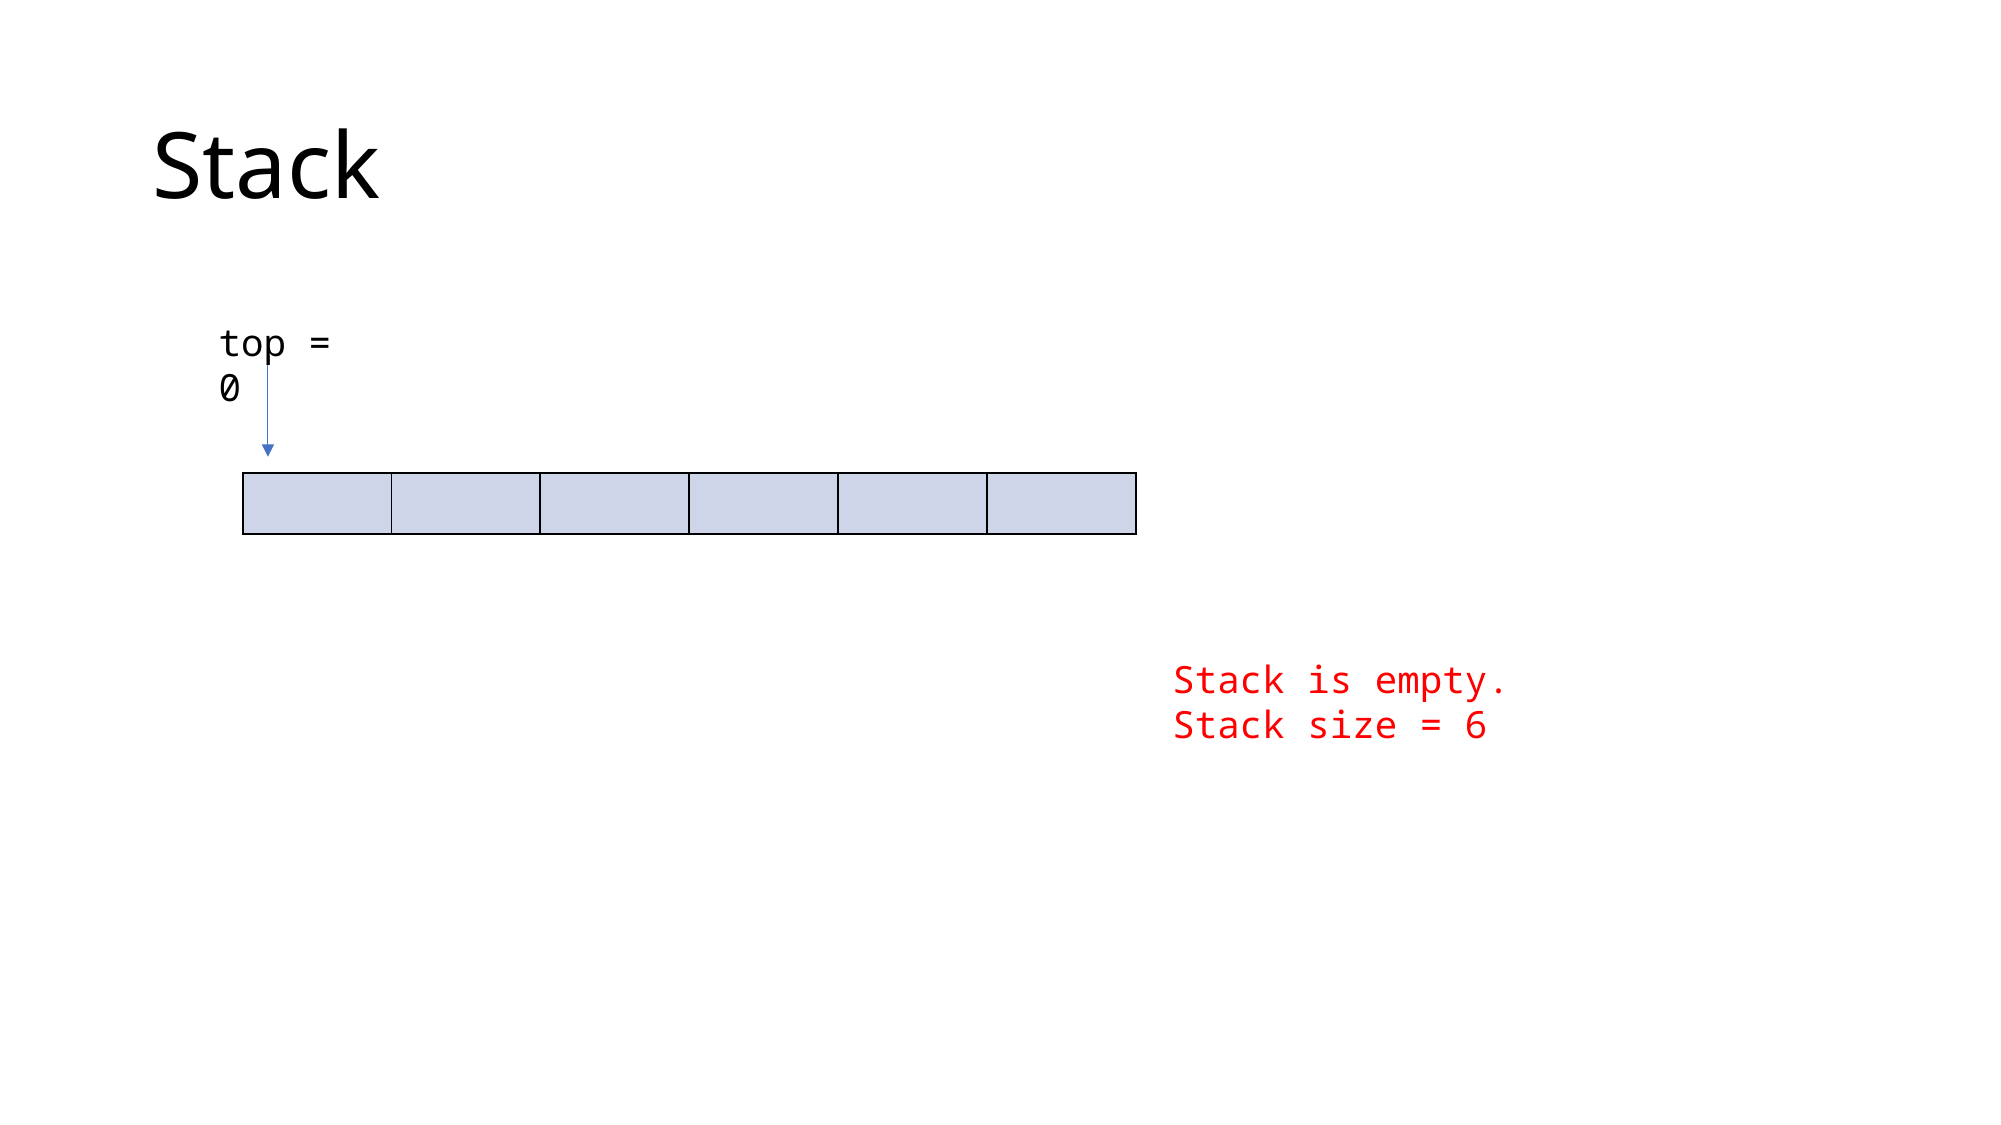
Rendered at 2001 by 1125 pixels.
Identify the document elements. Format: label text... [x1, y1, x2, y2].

text_box top = 0 [203, 311, 386, 417]
table_header [392, 474, 539, 533]
text_box Stack is empty. Stack size = 6 [1157, 648, 1778, 754]
table_header [690, 474, 837, 533]
table_header [244, 474, 391, 533]
table_header [988, 474, 1135, 533]
table_header [839, 474, 986, 533]
title Stack [137, 59, 1863, 278]
table_header [541, 474, 688, 533]
